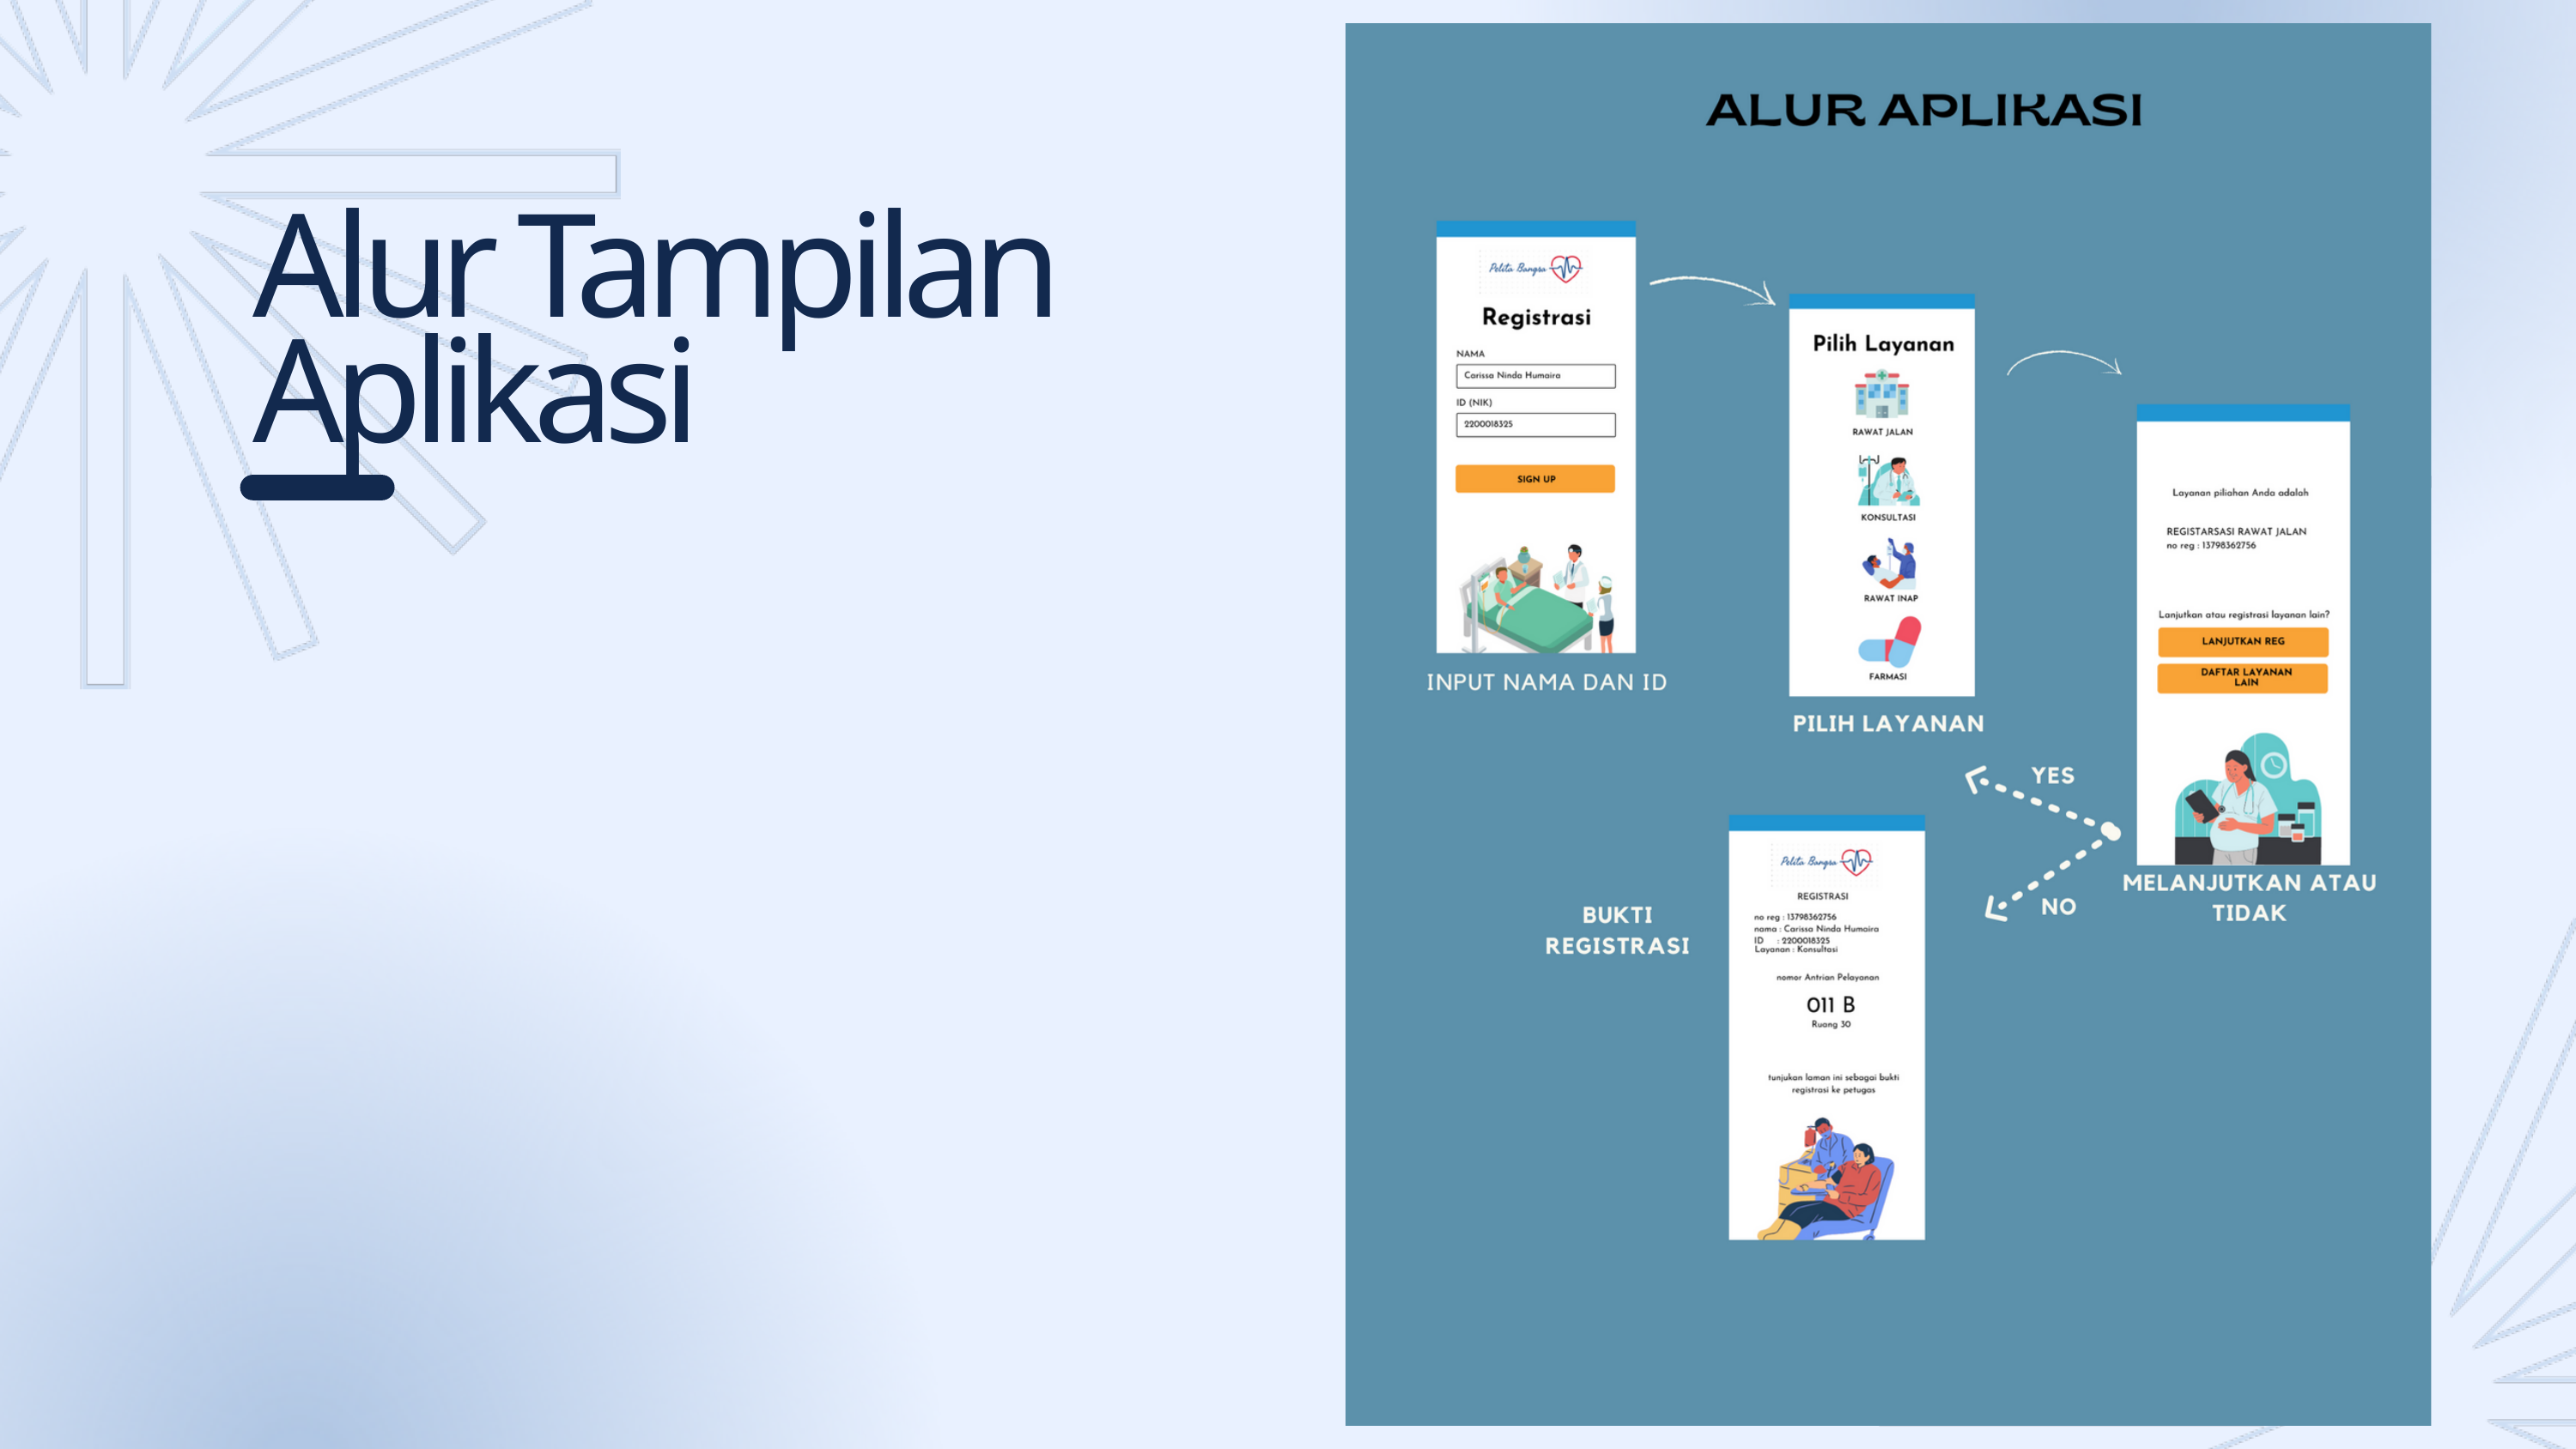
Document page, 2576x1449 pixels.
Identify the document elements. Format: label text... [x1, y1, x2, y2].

text_box Alur Tampilan Aplikasi [252, 221, 1288, 471]
text_box [0, 764, 1009, 1449]
text_box [1879, 888, 2576, 1449]
text_box [1346, 23, 2432, 1426]
text_box [1437, 0, 2576, 709]
text_box [0, 0, 621, 690]
